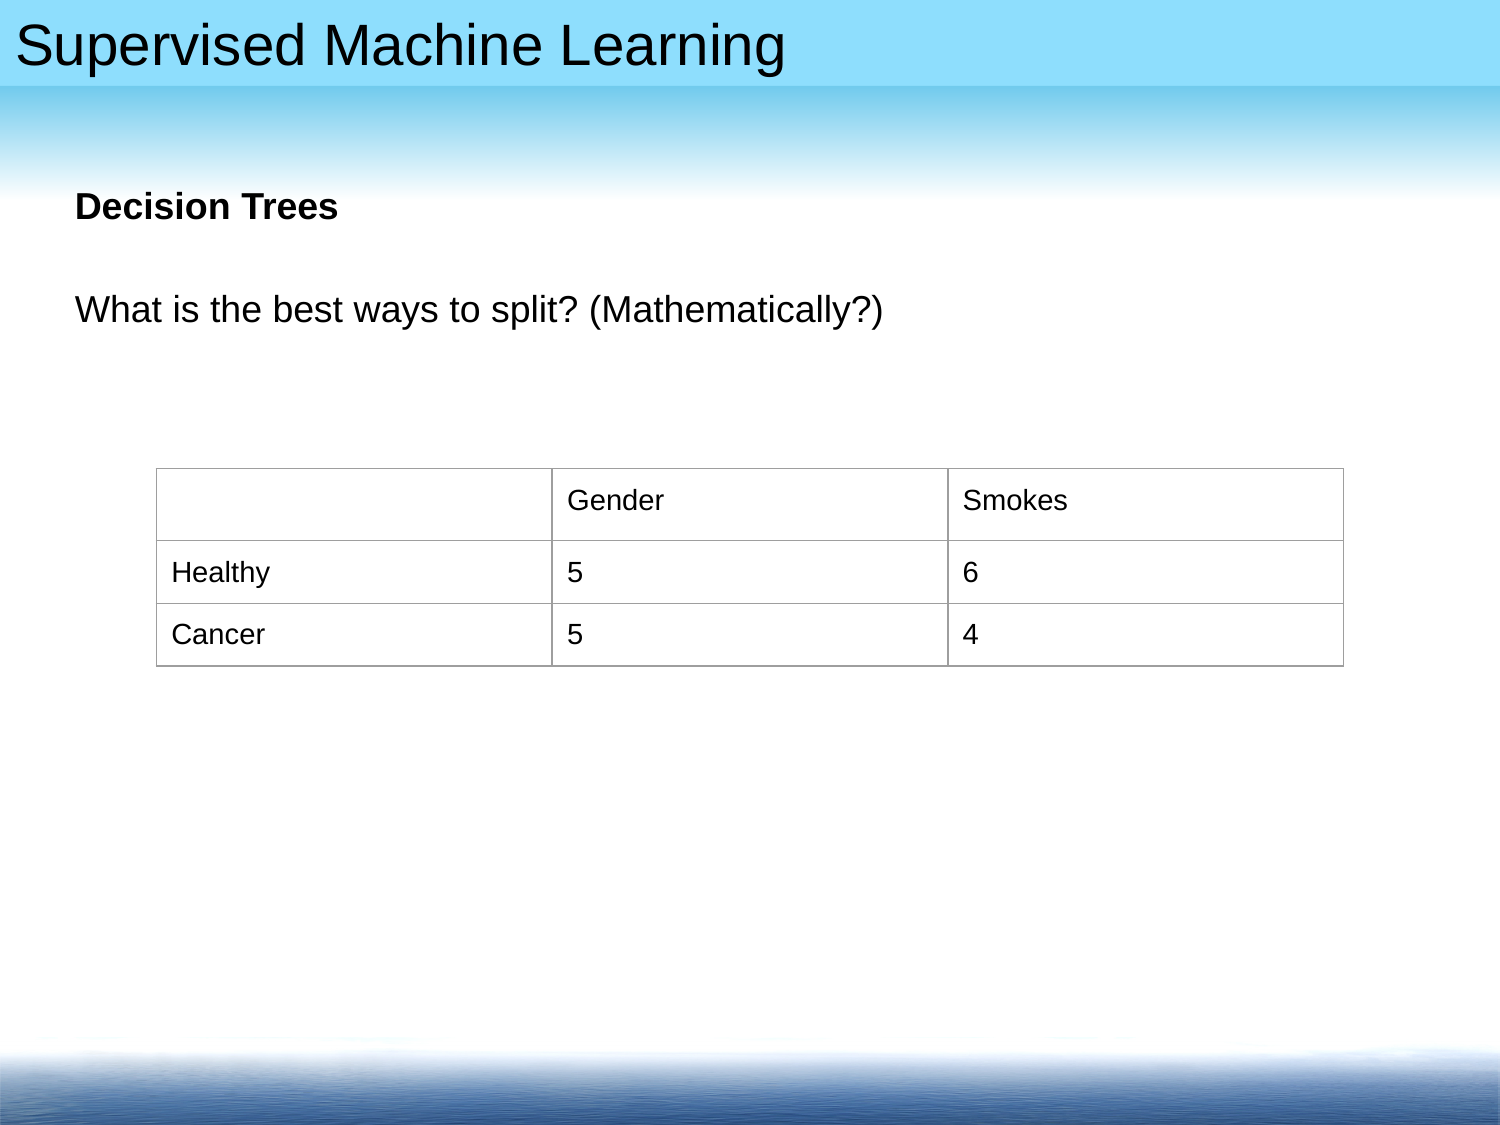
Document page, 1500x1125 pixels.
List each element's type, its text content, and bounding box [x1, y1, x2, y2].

text_box Decision Trees What is the best ways to split? (Mathematically?) [59, 174, 1410, 602]
table_cell Cancer [157, 604, 551, 665]
table_header [157, 469, 551, 540]
table_cell 5 [553, 541, 947, 603]
table_cell 5 [553, 604, 947, 665]
table_header Smokes [949, 469, 1343, 540]
table_cell 4 [949, 604, 1343, 665]
table_cell 6 [949, 541, 1343, 603]
picture [0, 1037, 1500, 1125]
table_header Gender [553, 469, 947, 540]
table_cell Healthy [157, 541, 551, 603]
